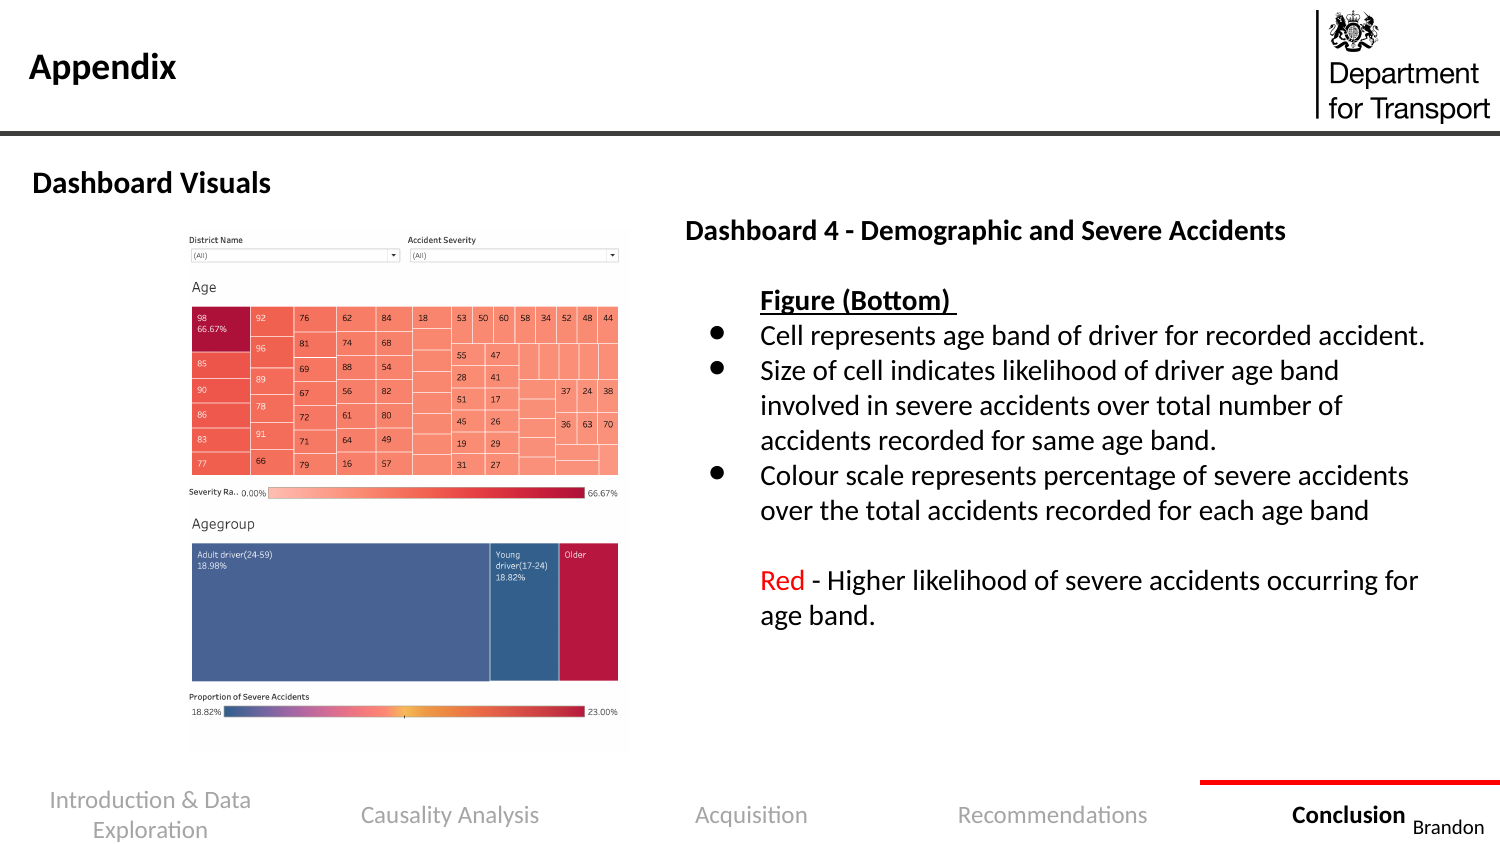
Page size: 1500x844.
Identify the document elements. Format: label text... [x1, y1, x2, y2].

picture [188, 229, 630, 753]
list Appendix [17, 10, 1282, 124]
text_box Brandon [1344, 800, 1500, 844]
picture [1316, 10, 1490, 124]
text_box Dashboard 4 - Demographic and Severe Accidents Figure (Bottom) Cell represents age band of driver for recorded accident. Size of cell indicates likelihood of driver age band involved in severe accidents over total number of accidents recorded for same age band. Colour scale represents percentage of severe accidents over the total accidents recorded for each age band Red - Higher likelihood of severe accidents occurring for age band. [670, 196, 1455, 752]
text_box Dashboard Visuals [17, 147, 321, 216]
